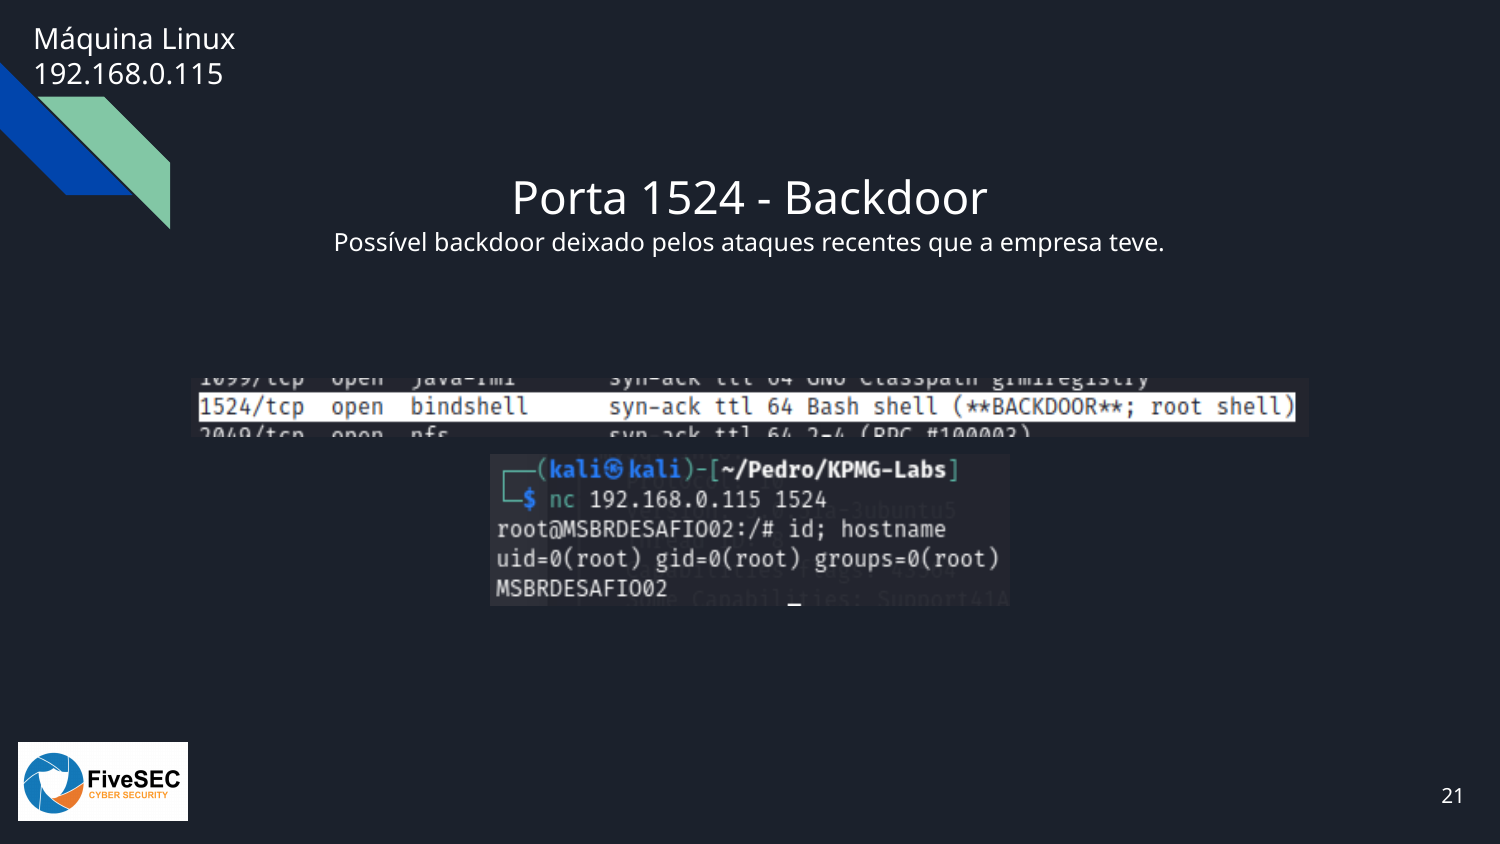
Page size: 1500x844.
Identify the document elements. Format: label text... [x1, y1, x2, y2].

picture [490, 454, 1010, 606]
picture [17, 742, 188, 821]
slide_number ‹#› [1389, 764, 1480, 830]
picture [190, 378, 1310, 438]
text_box Porta 1524 - Backdoor [177, 153, 1323, 211]
text_box Possível backdoor deixado pelos ataques recentes que a empresa teve. [133, 211, 1367, 272]
text_box Máquina Linux 192.168.0.115 [18, 5, 338, 106]
